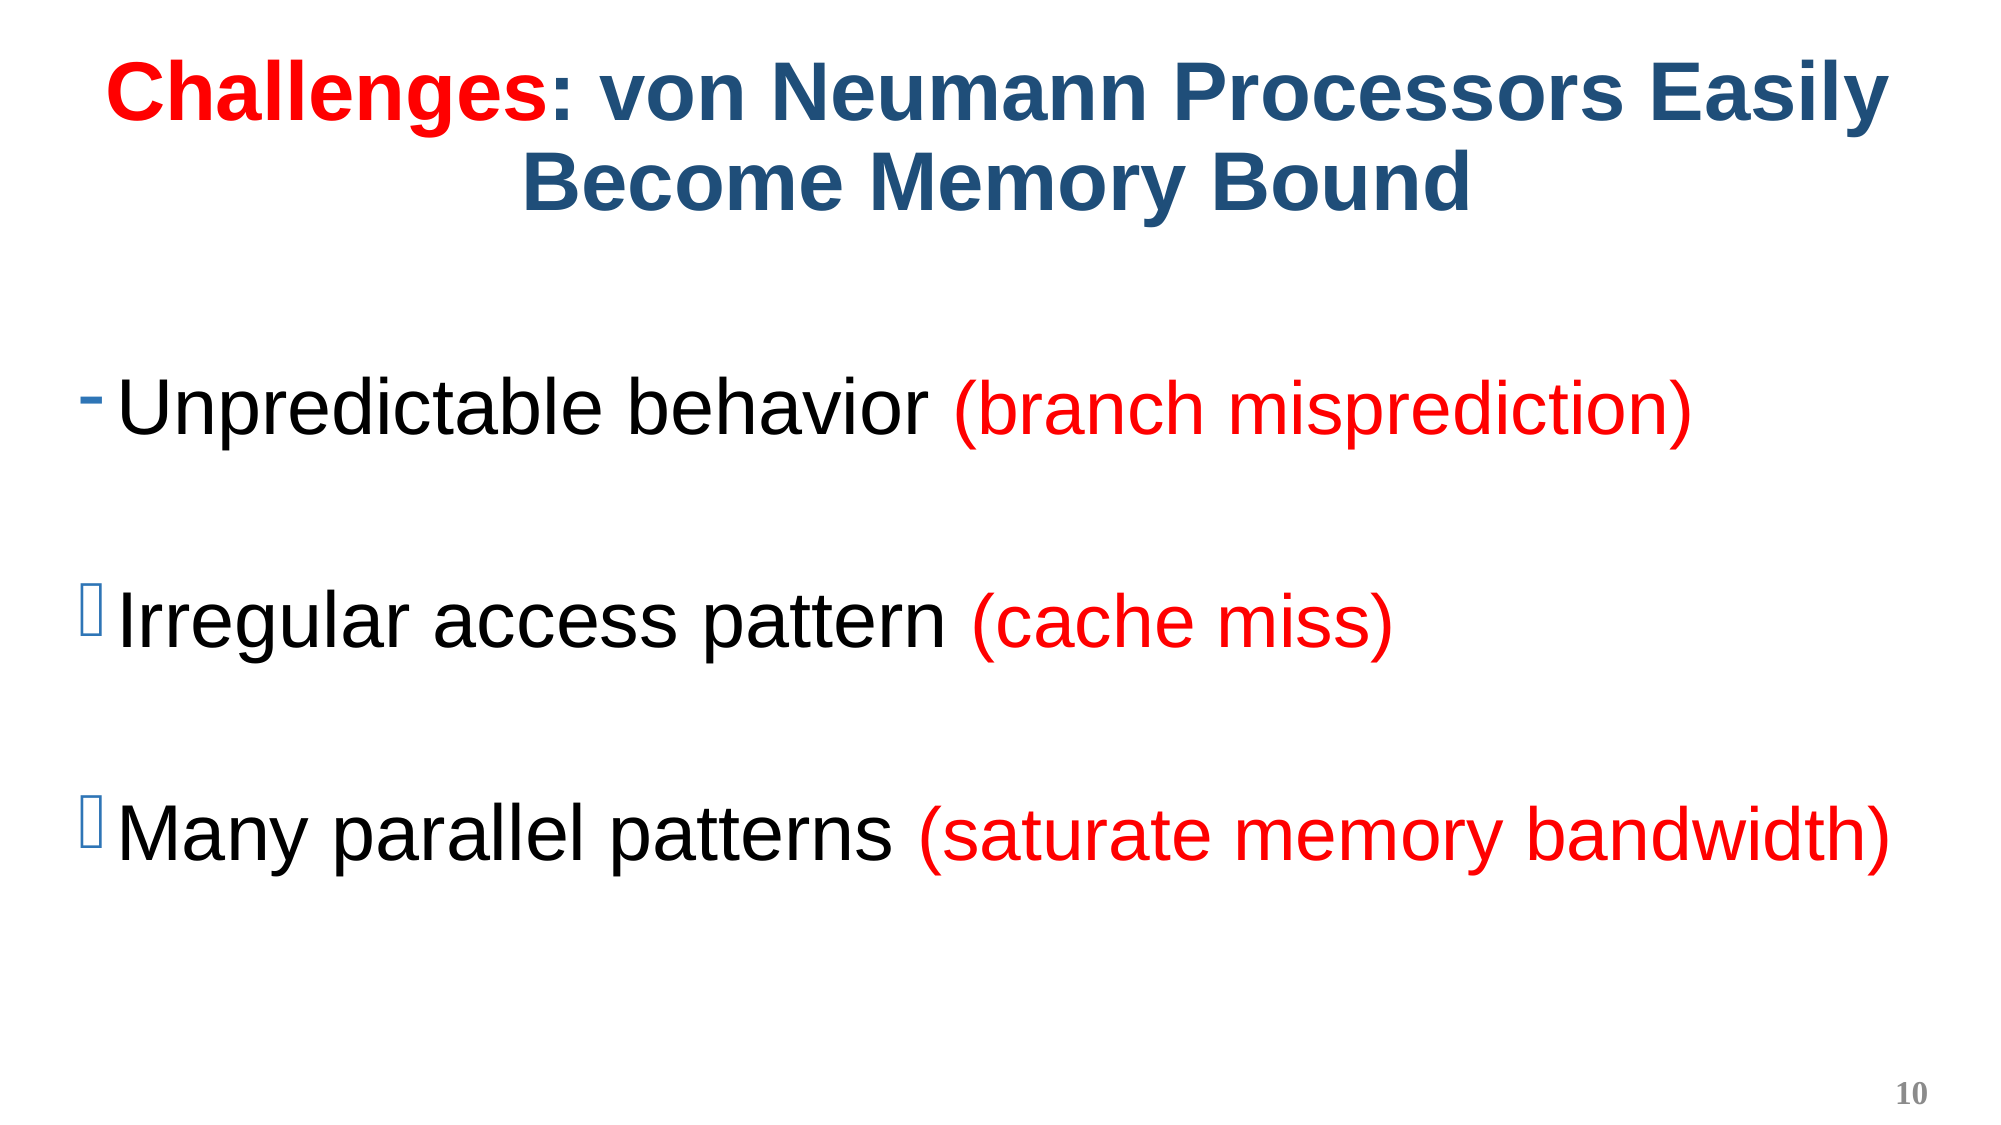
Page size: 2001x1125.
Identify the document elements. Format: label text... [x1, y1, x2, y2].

list Unpredictable behavior (branch misprediction) Irregular access pattern (cache miss) Many parallel patterns (saturate memory bandwidth) [63, 358, 2000, 954]
title Challenges: von Neumann Processors Easily Become Memory Bound [63, 69, 1932, 208]
slide_number 10 [1493, 1061, 1944, 1122]
